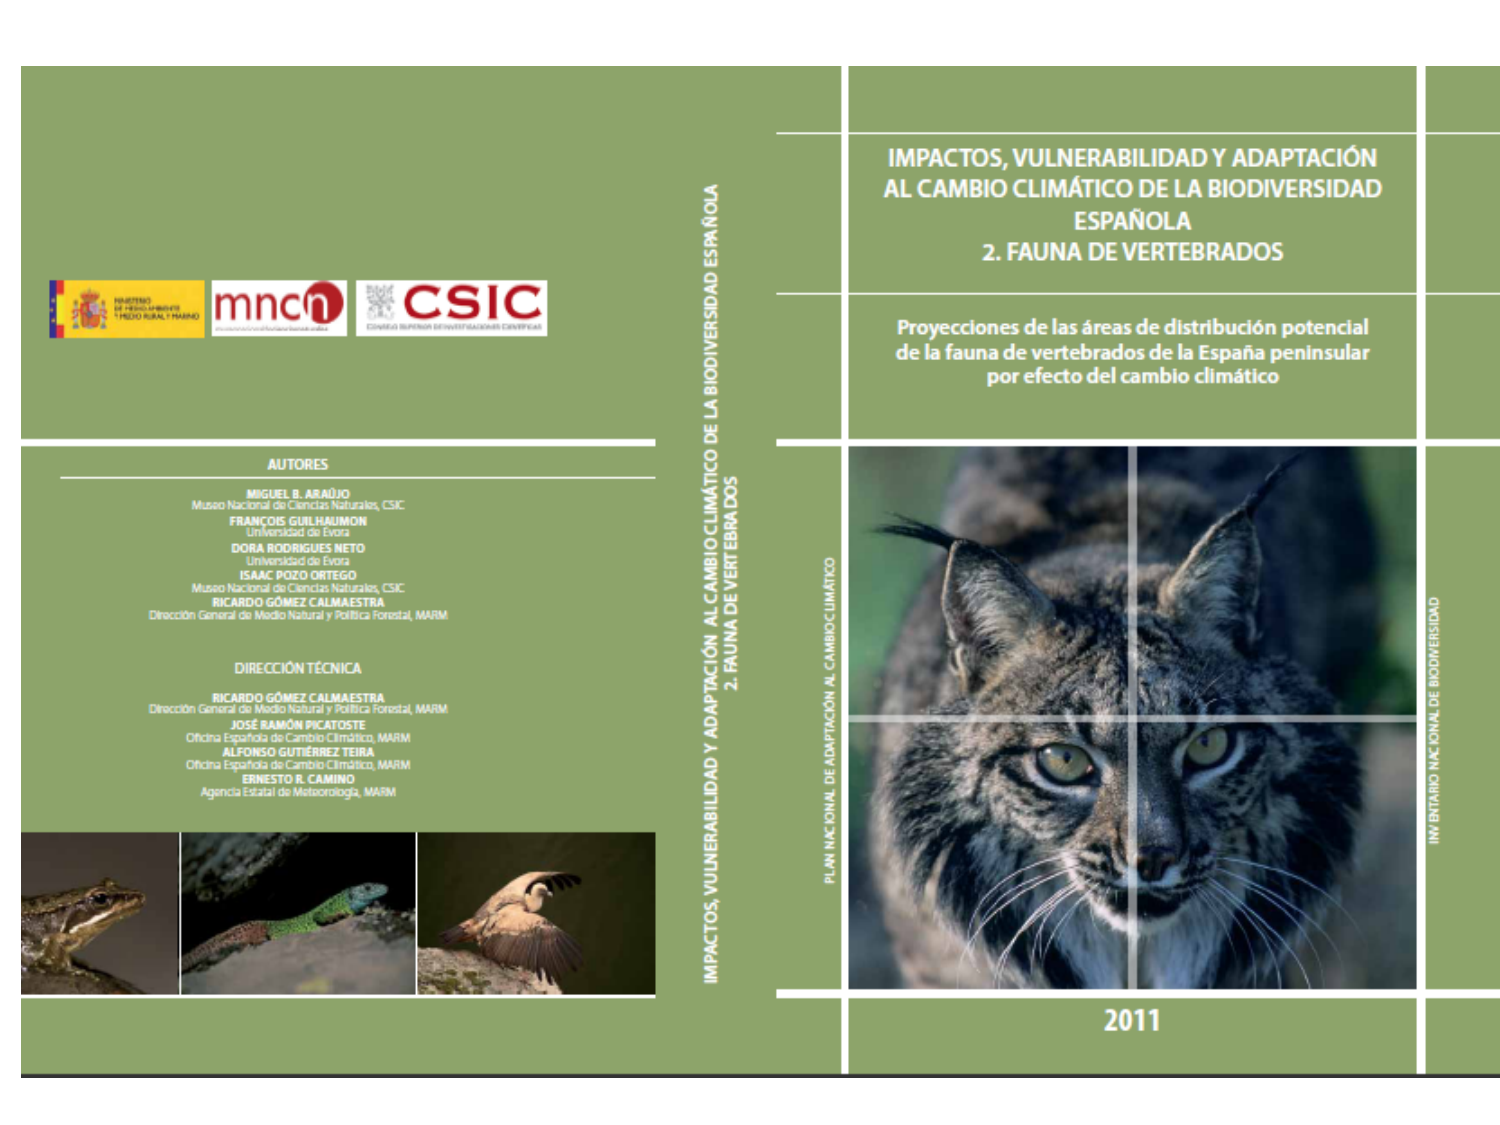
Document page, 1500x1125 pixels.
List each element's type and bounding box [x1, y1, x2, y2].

picture [21, 66, 1500, 1078]
